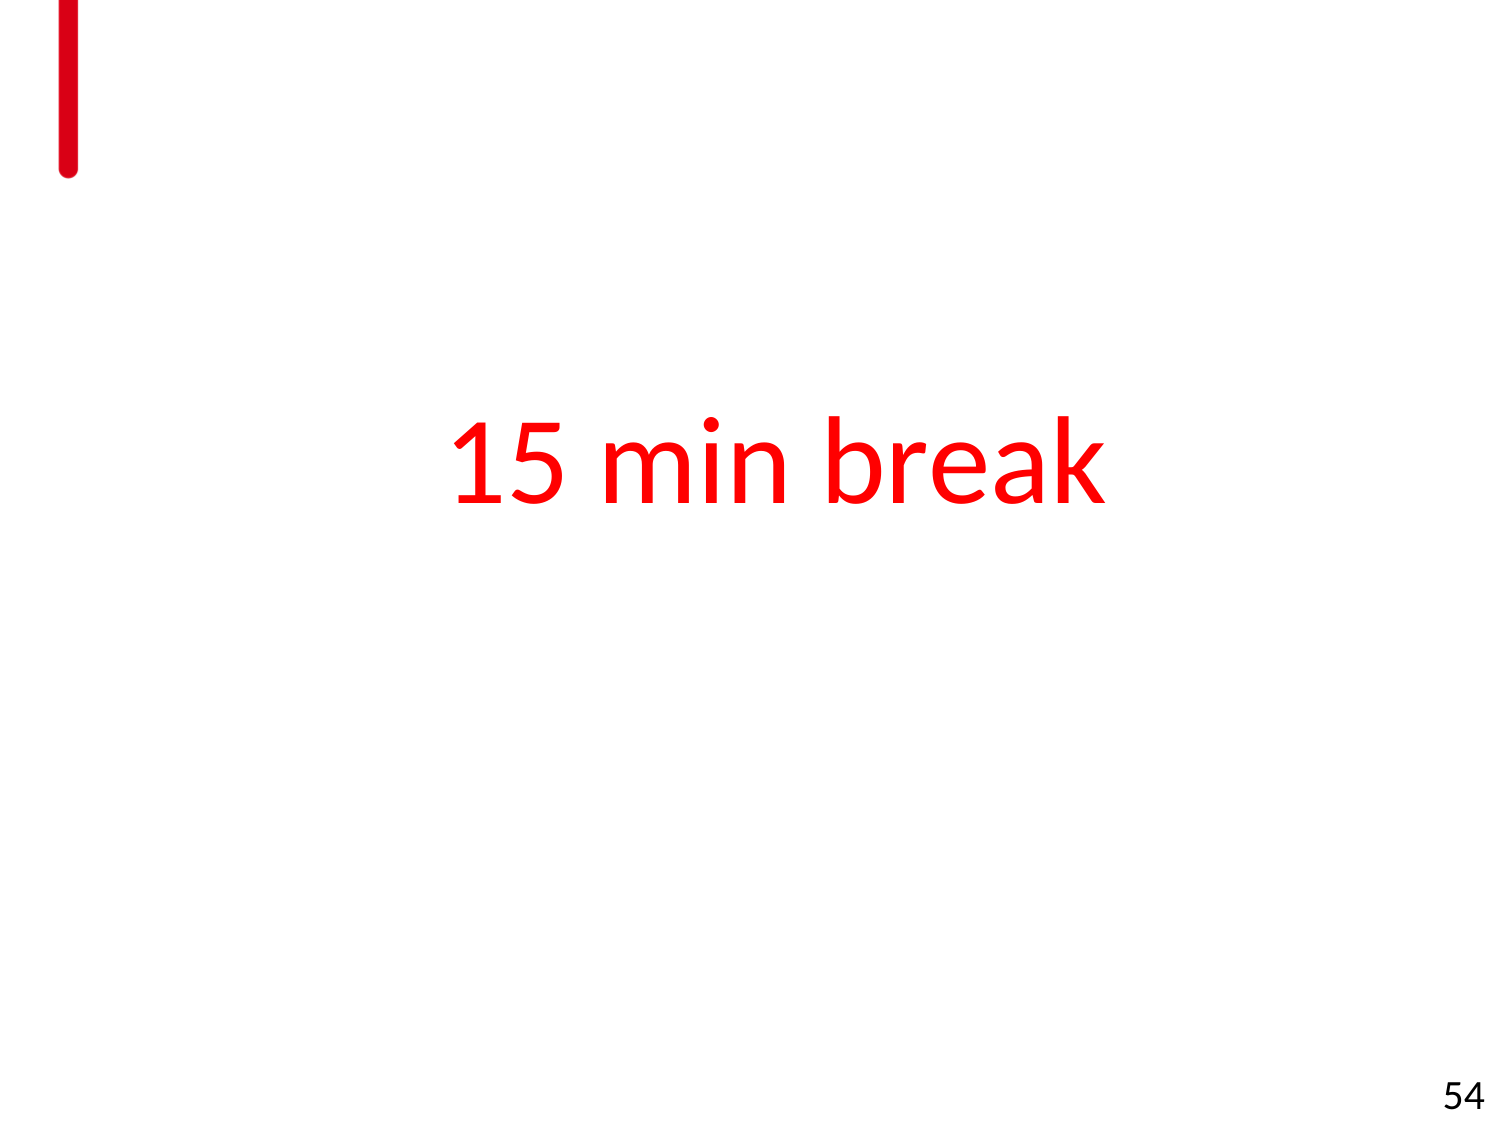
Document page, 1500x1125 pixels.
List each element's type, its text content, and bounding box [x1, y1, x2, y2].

picture [57, 0, 81, 200]
subtitle 15 min break [80, 206, 1470, 701]
